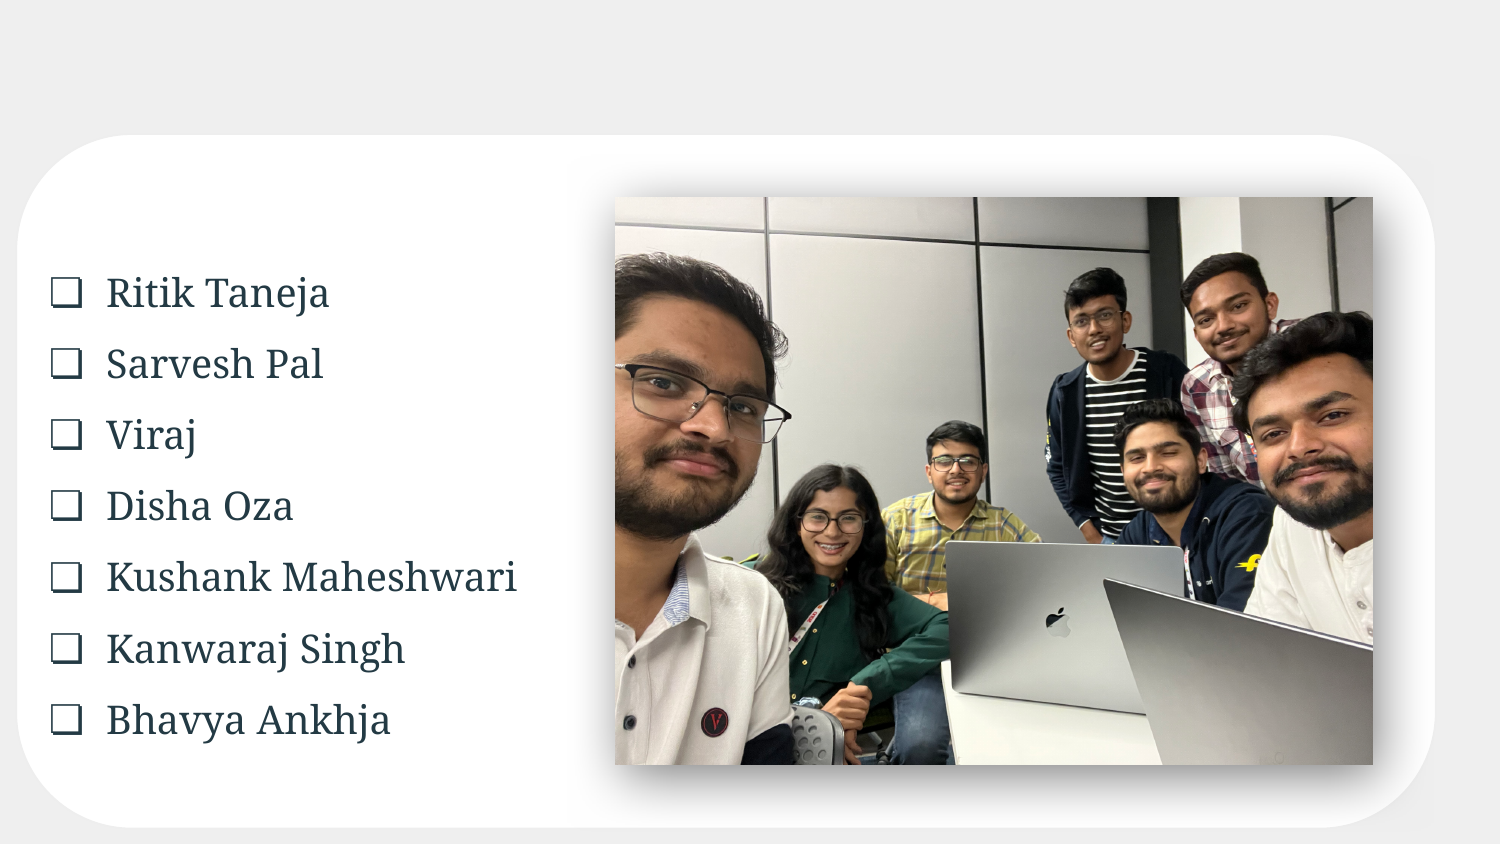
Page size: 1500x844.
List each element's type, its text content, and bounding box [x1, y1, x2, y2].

picture [615, 196, 1373, 766]
text_box [18, 134, 1436, 829]
text_box Ritik Taneja Sarvesh Pal Viraj Disha Oza Kushank Maheshwari Kanwaraj Singh Bhavya Ankhja [16, 228, 610, 758]
